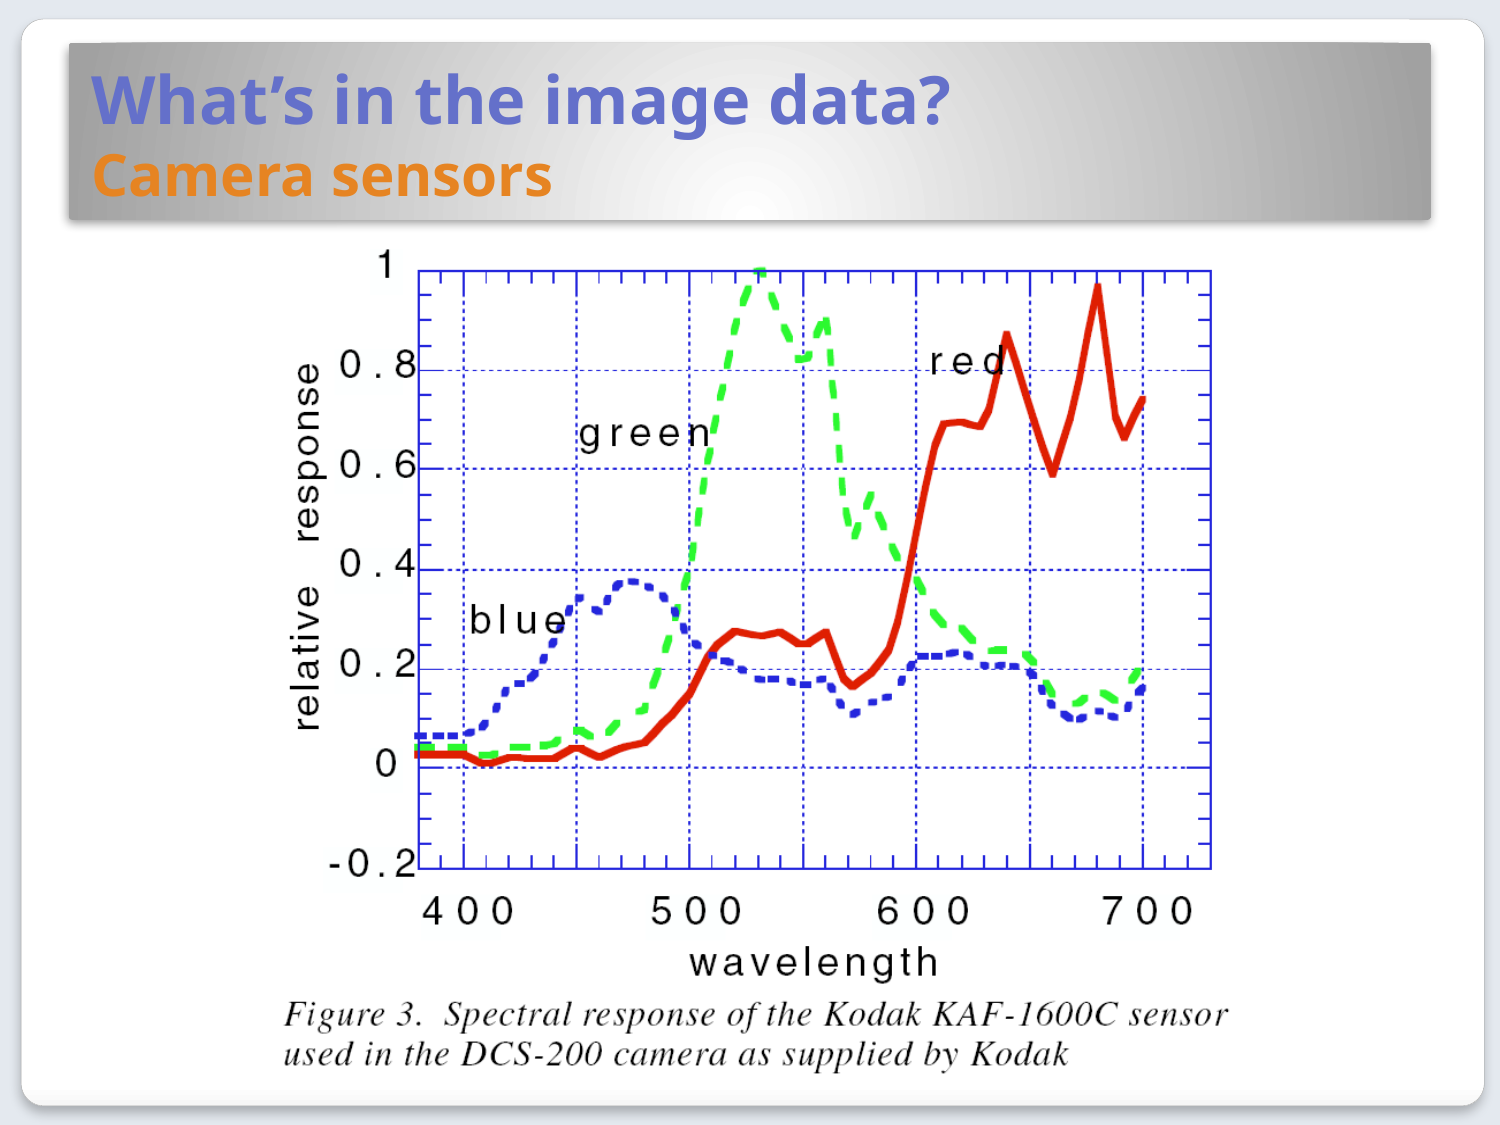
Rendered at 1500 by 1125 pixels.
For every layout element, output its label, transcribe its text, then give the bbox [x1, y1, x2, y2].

picture [237, 237, 1251, 1078]
title What’s in the image data? Camera sensors [76, 42, 1420, 216]
